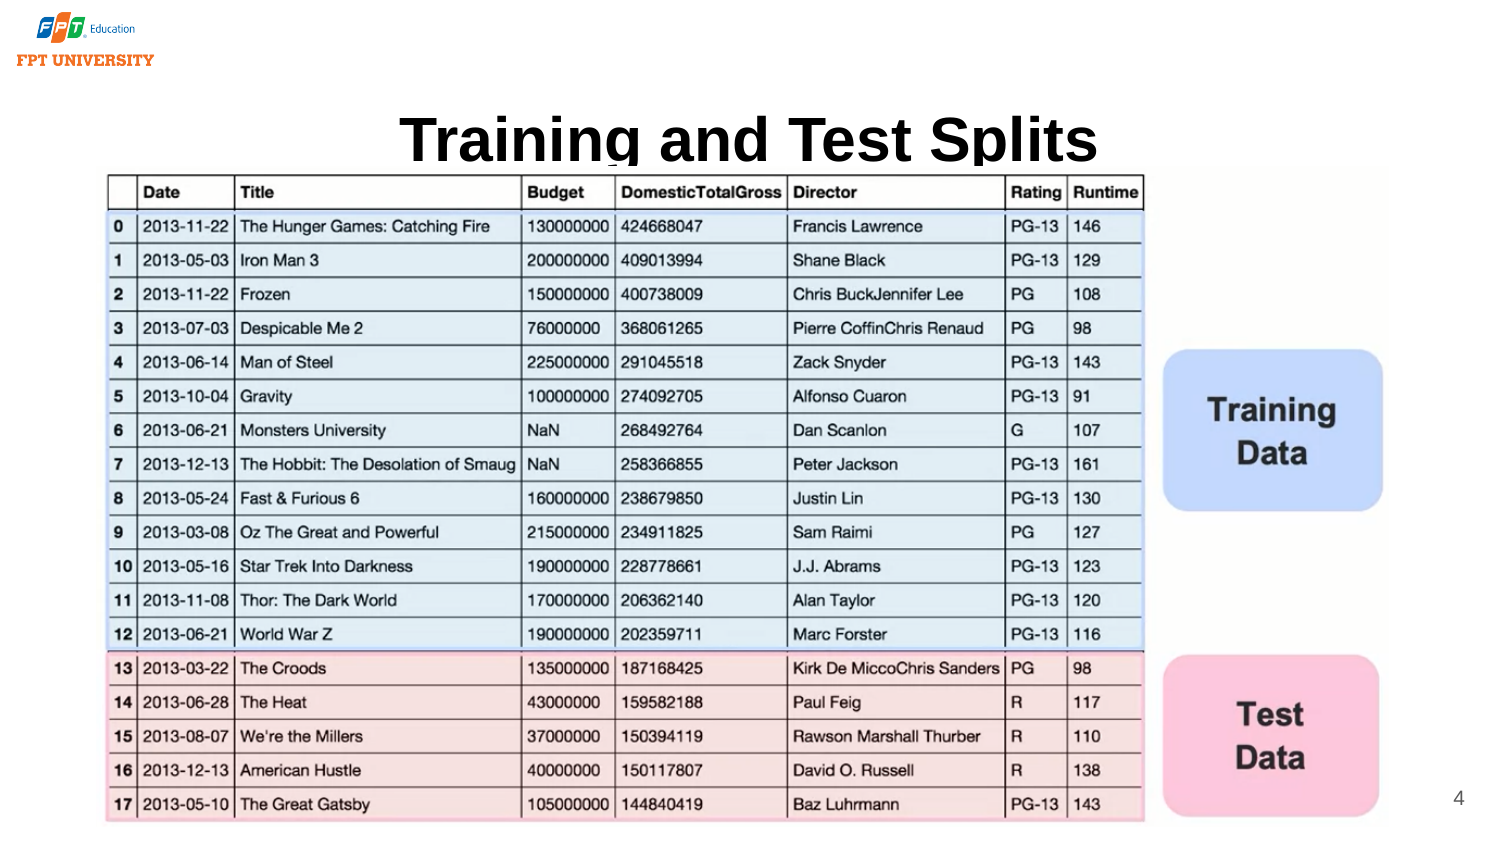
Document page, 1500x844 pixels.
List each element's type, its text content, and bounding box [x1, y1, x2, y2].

title Training and Test Splits [51, 72, 1449, 167]
slide_number 4 [1393, 764, 1480, 830]
picture [95, 166, 1389, 827]
picture [11, 1, 160, 77]
